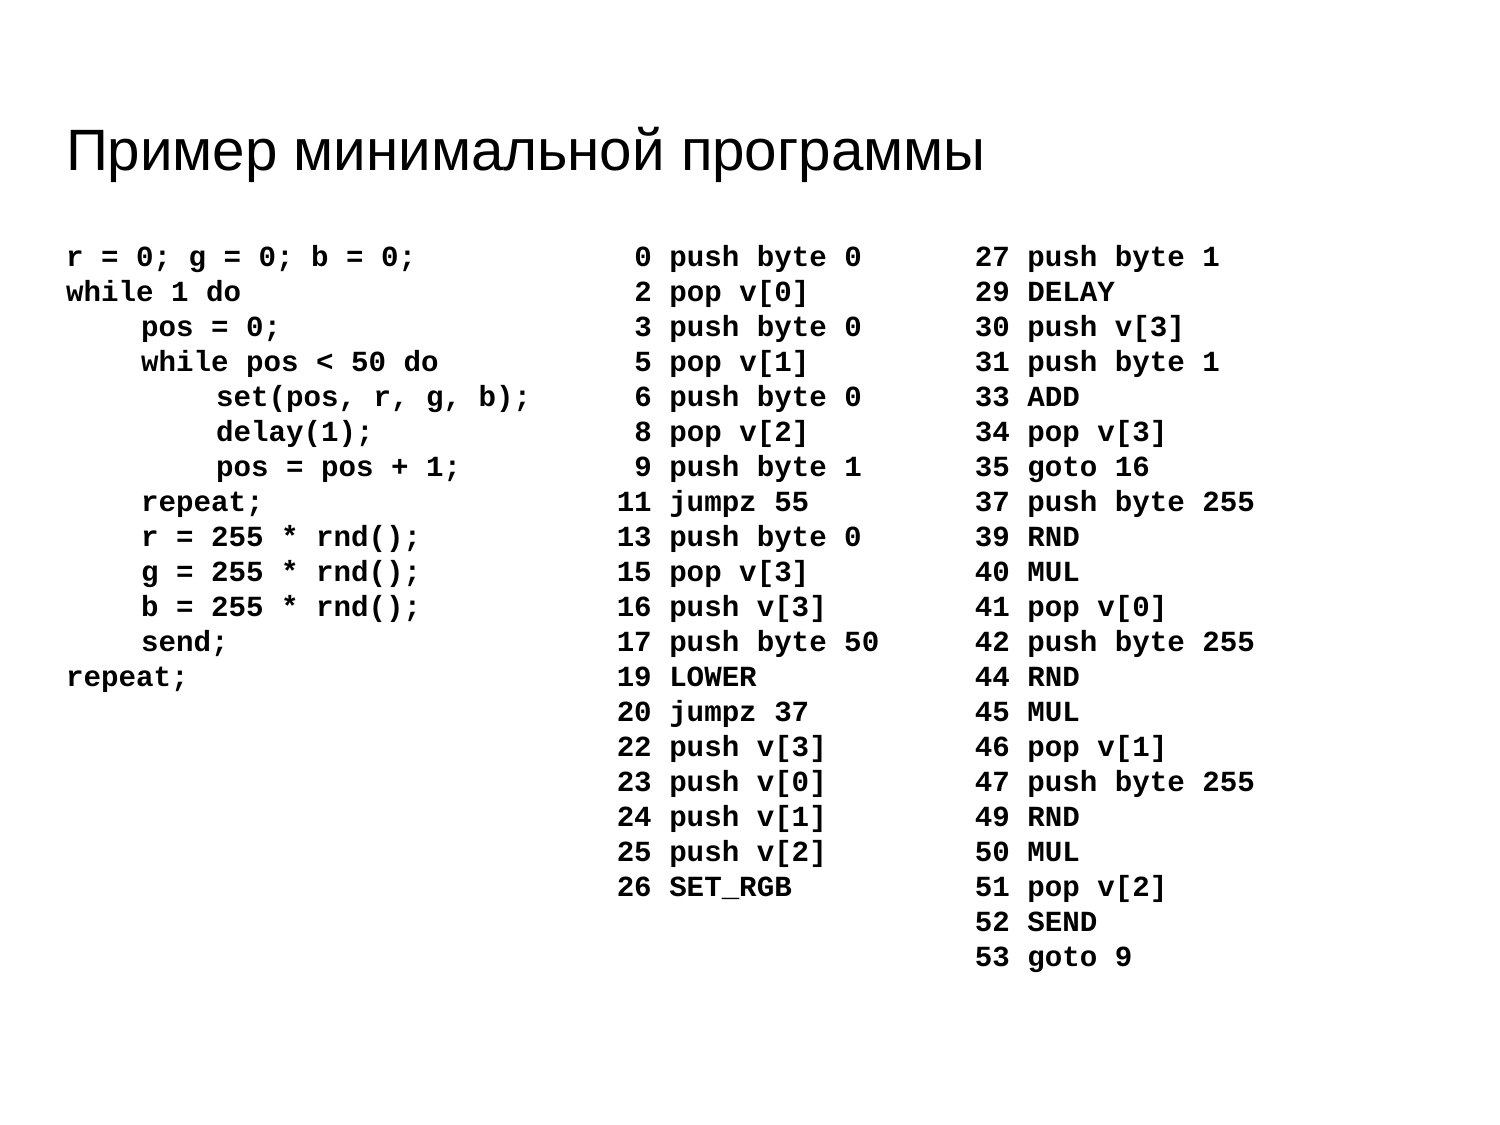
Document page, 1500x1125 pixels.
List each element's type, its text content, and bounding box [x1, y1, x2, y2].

text_box 0 push byte 0 2 pop v[0] 3 push byte 0 5 pop v[1] 6 push byte 0 8 pop v[2] 9 push byte 1 11 jumpz 55 13 push byte 0 15 pop v[3] 16 push v[3] 17 push byte 50 19 LOWER 20 jumpz 37 22 push v[3] 23 push v[0] 24 push v[1] 25 push v[2] 26 SET_RGB [601, 222, 935, 987]
text_box 27 push byte 1 29 DELAY 30 push v[3] 31 push byte 1 33 ADD 34 pop v[3] 35 goto 16 37 push byte 255 39 RND 40 MUL 41 pop v[0] 42 push byte 255 44 RND 45 MUL 46 pop v[1] 47 push byte 255 49 RND 50 MUL 51 pop v[2] 52 SEND 53 goto 9 [959, 222, 1293, 987]
title Пример минимальной программы [51, 97, 1449, 223]
text_box r = 0; g = 0; b = 0; while 1 do pos = 0; while pos < 50 do set(pos, r, g, b); delay(1); pos = pos + 1; repeat; r = 255 * rnd(); g = 255 * rnd(); b = 255 * rnd(); send; repeat; [51, 222, 601, 987]
